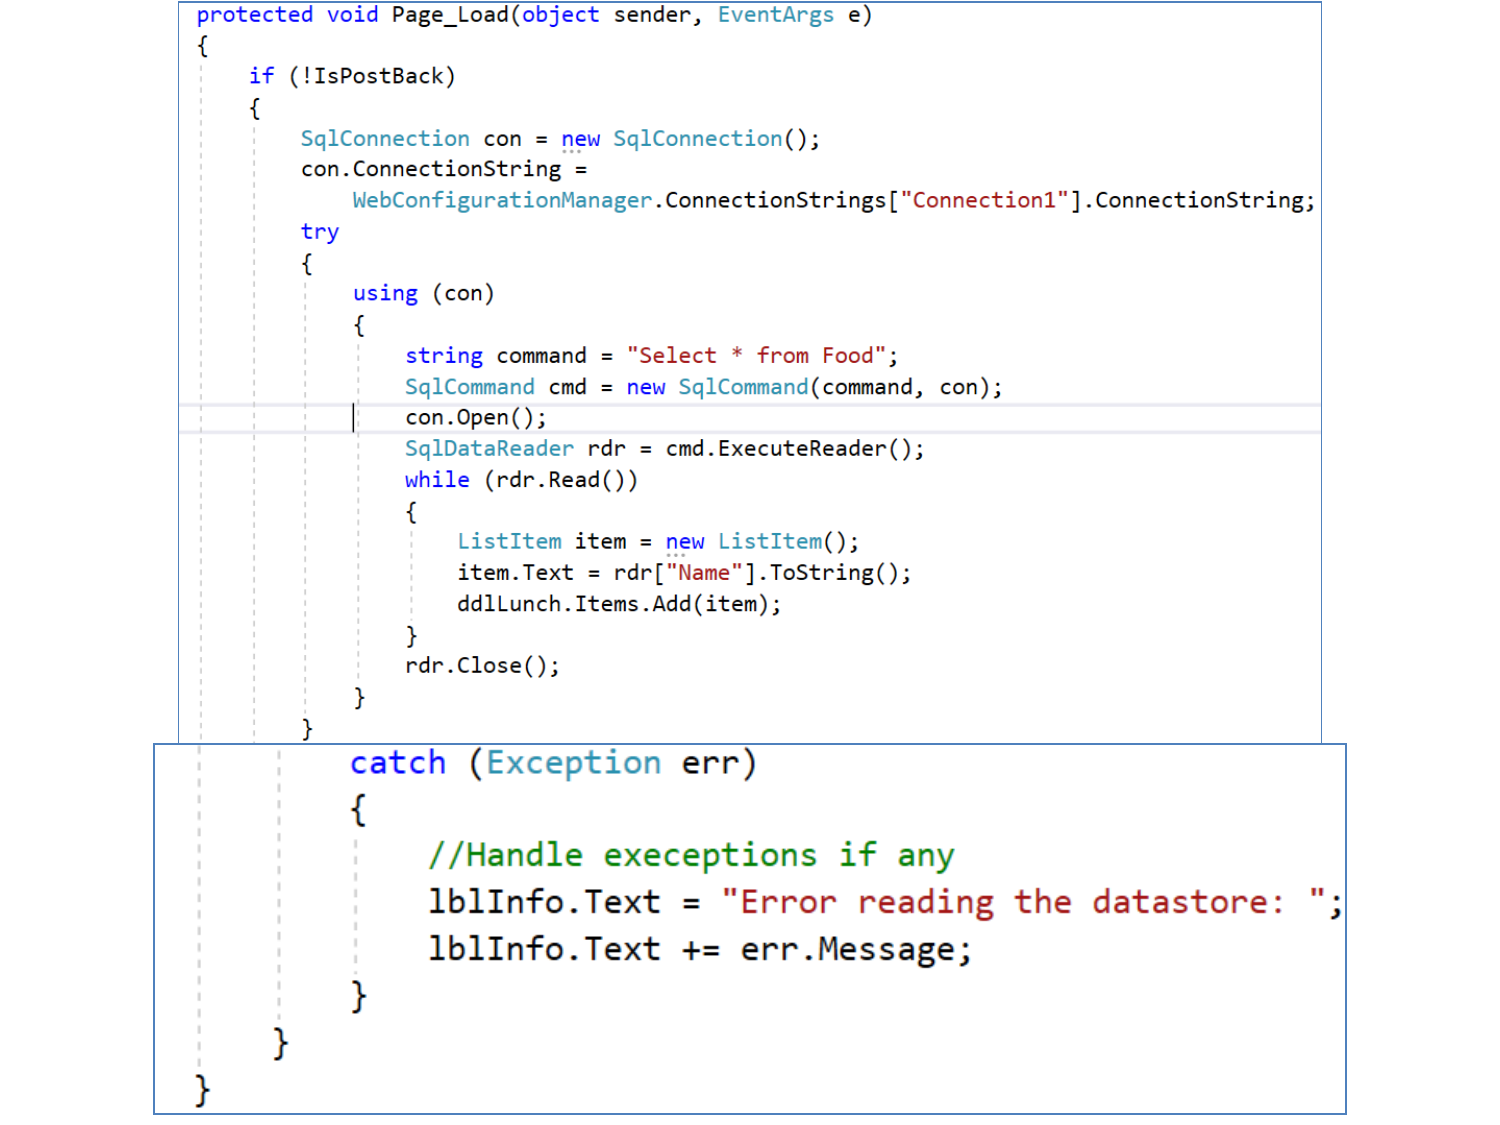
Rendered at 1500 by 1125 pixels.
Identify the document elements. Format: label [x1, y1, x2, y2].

picture [154, 2, 1346, 1114]
